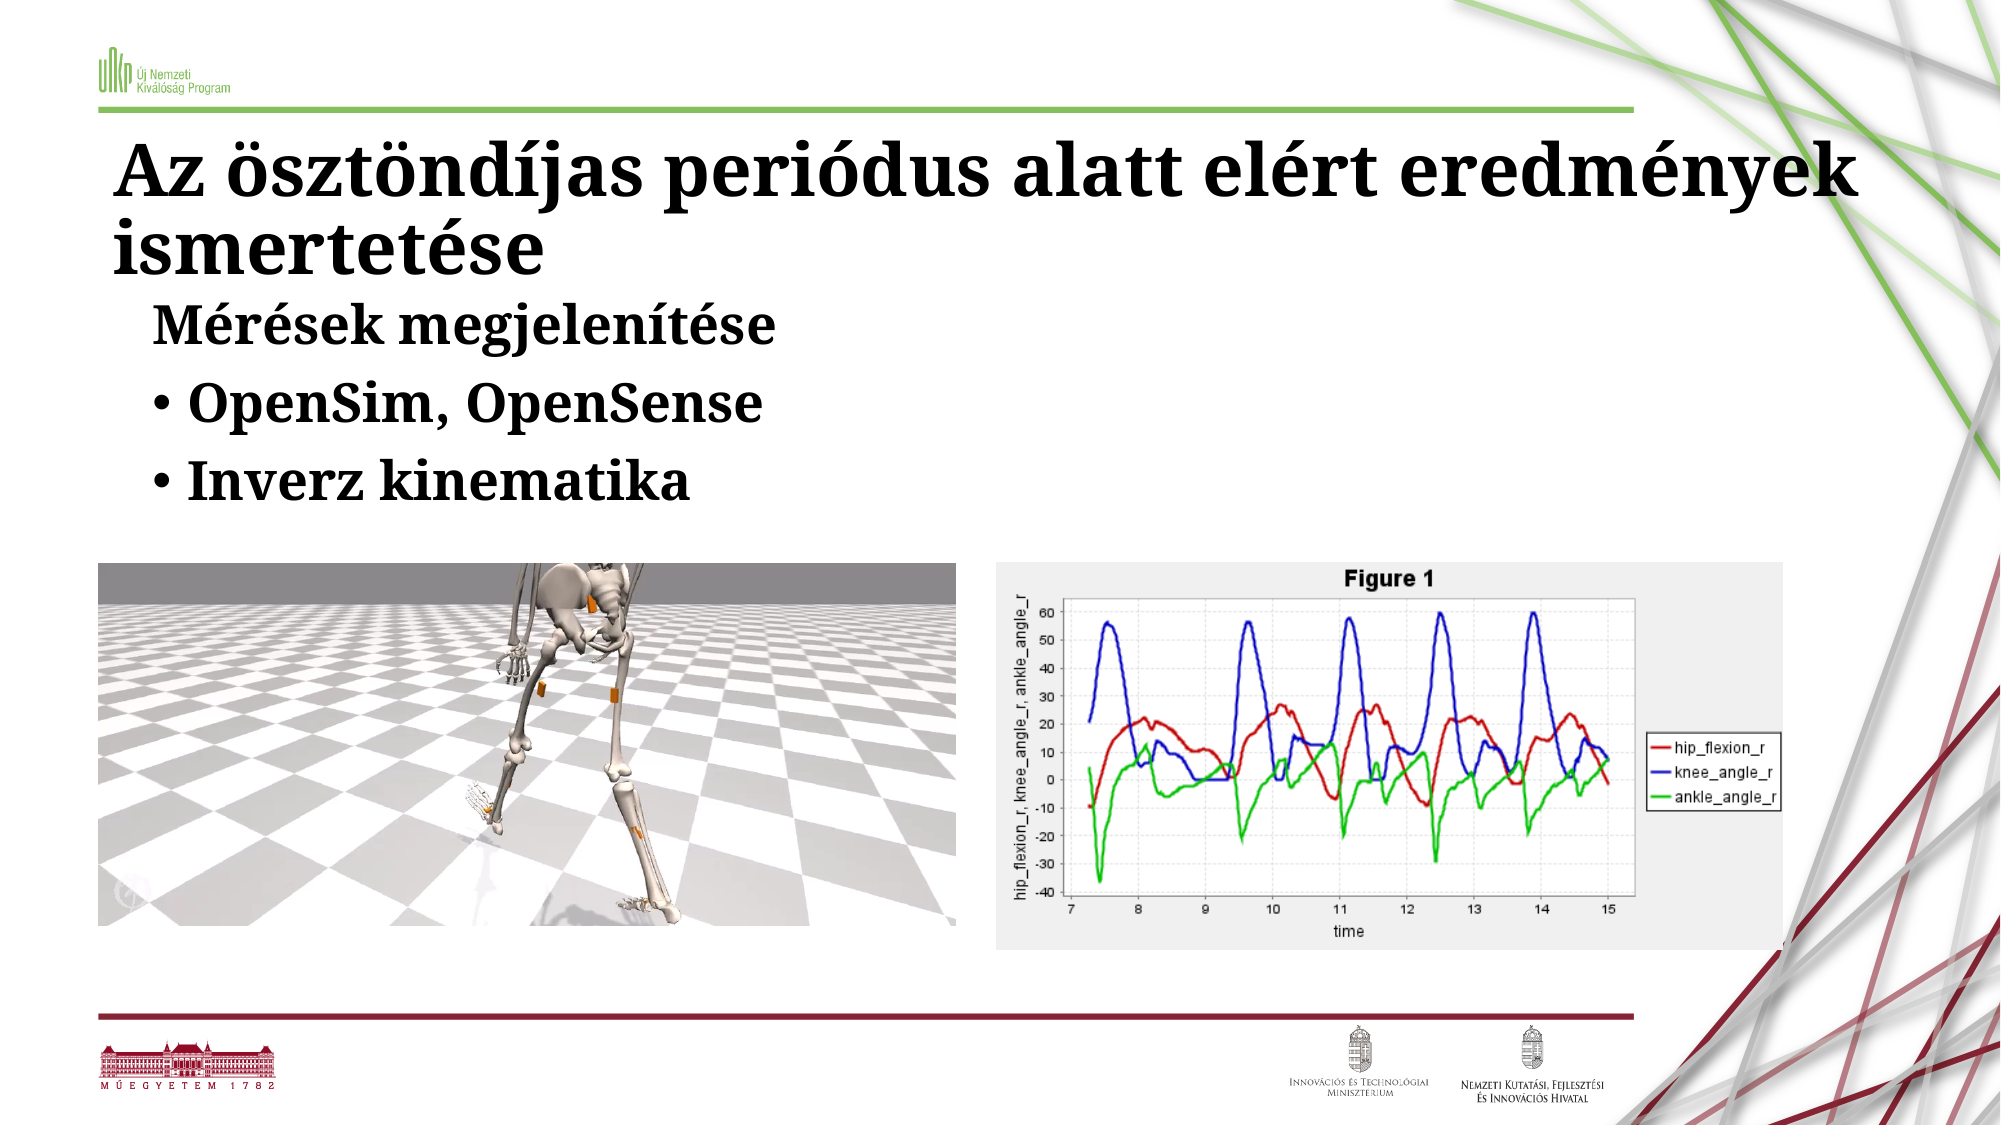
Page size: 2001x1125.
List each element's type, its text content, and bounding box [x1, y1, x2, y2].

list [137, 317, 1863, 1002]
picture [0, 0, 2001, 1125]
text_box Mérések megjelenítése OpenSim, OpenSense Inverz kinematika [137, 290, 824, 562]
title Az ösztöndíjas periódus alatt elért eredmények ismertetése [98, 117, 1950, 306]
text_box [97, 562, 957, 927]
